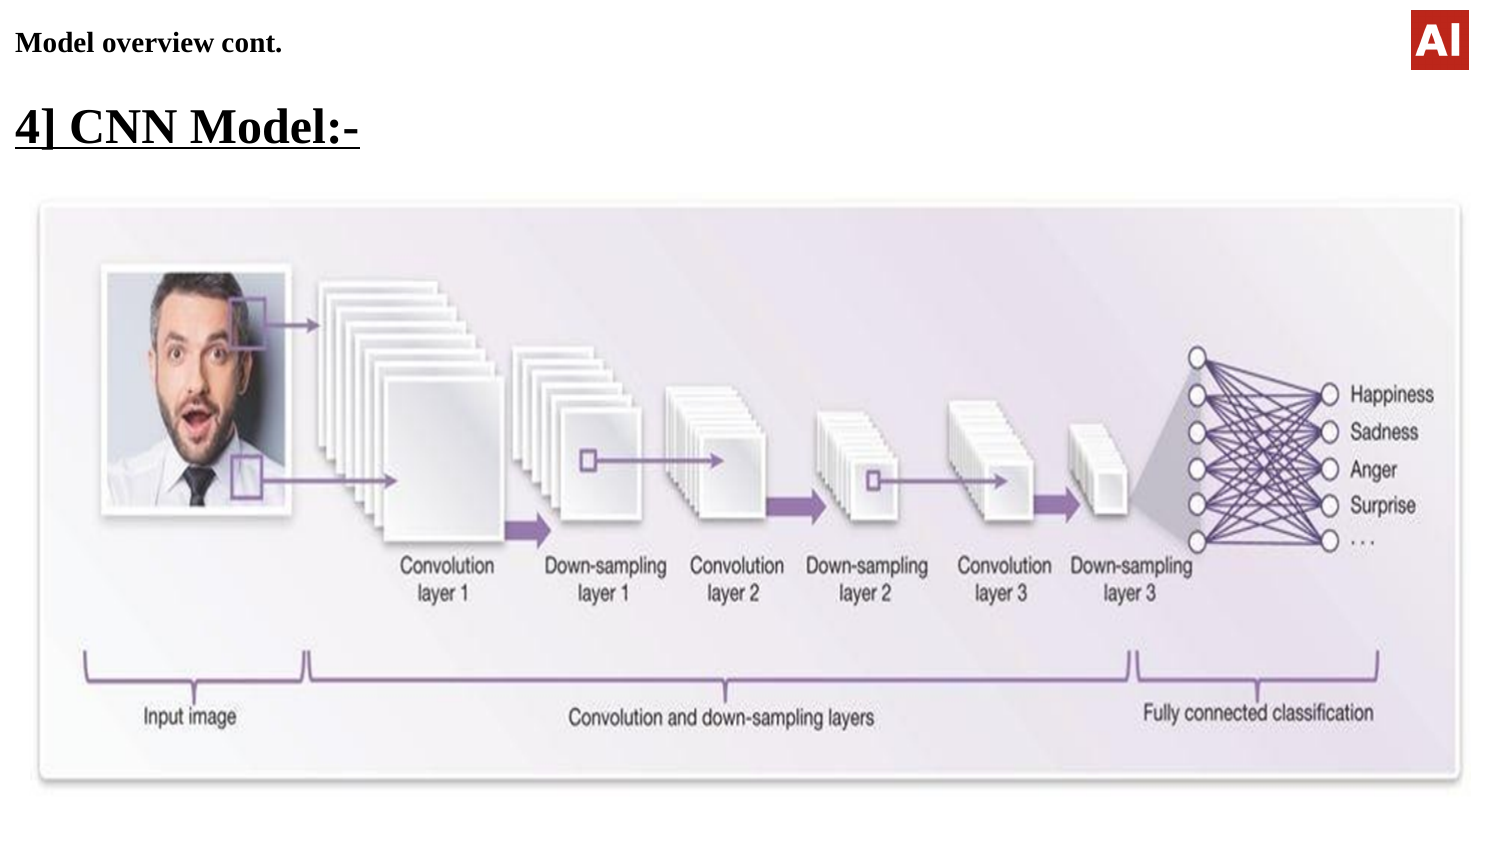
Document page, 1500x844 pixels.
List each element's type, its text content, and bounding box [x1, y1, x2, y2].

picture [29, 192, 1471, 798]
picture [1411, 10, 1469, 70]
text_box Model overview cont. 4] CNN Model:- [0, 16, 1275, 162]
